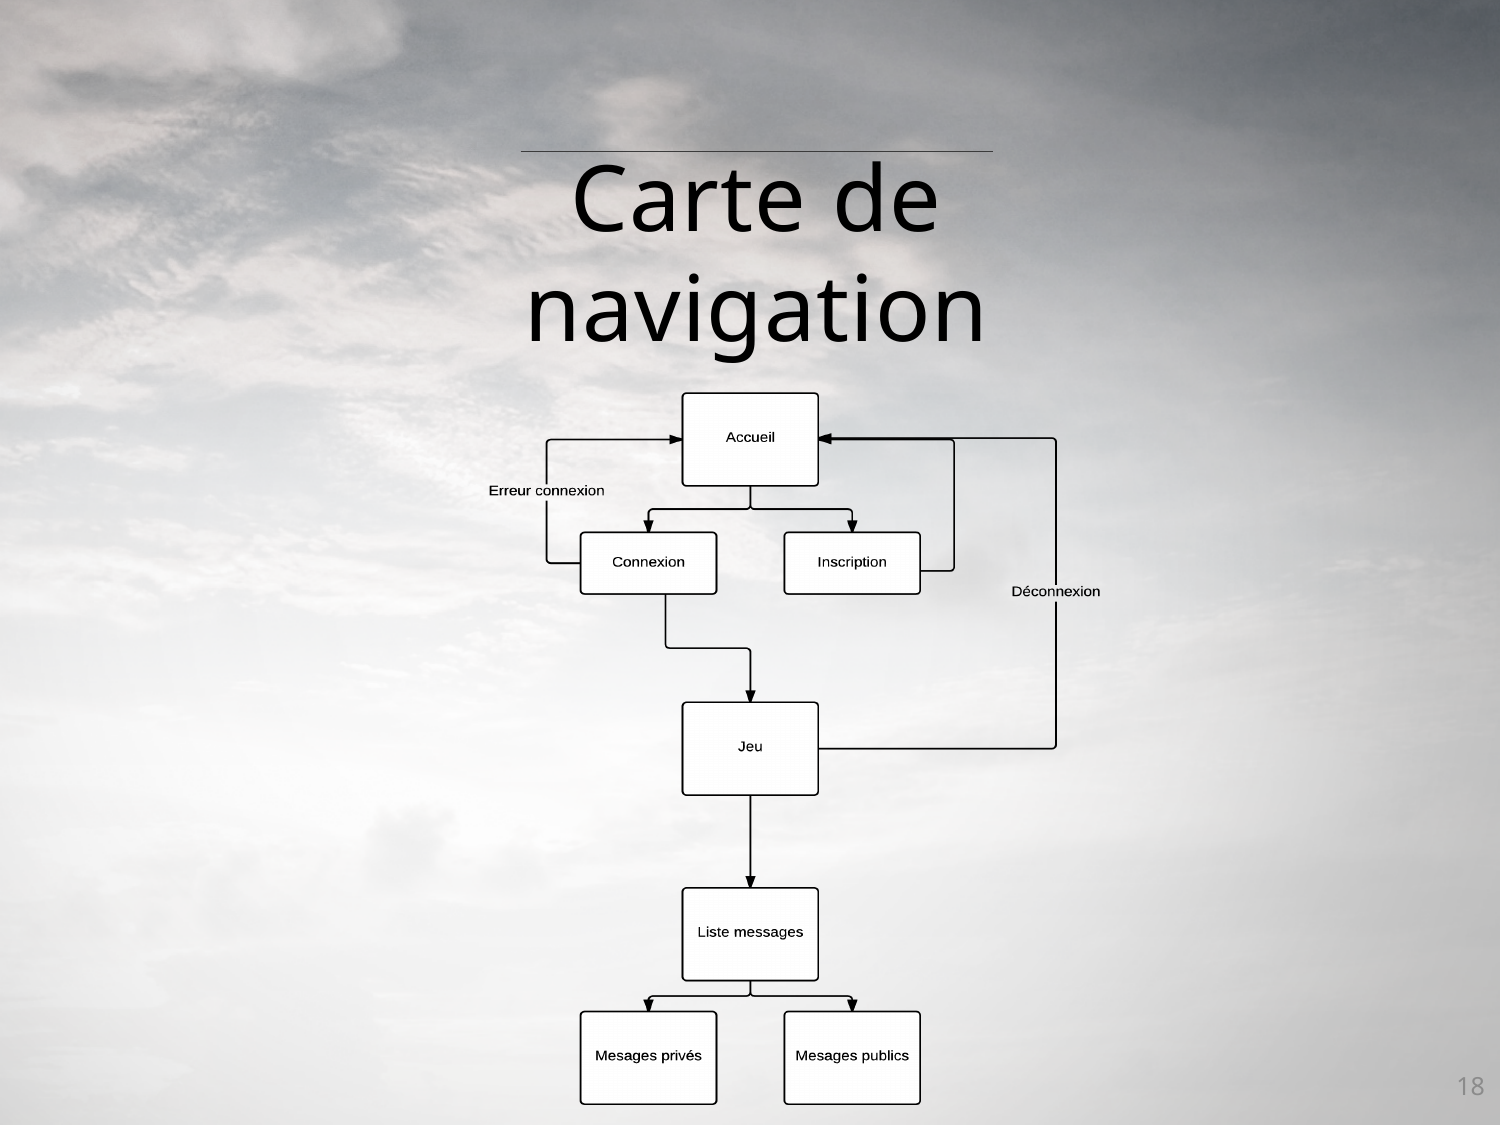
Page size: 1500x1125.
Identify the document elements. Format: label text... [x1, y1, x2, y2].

text_box Carte de navigation [381, 139, 1133, 360]
picture [0, 0, 1500, 1125]
slide_number 18 [1149, 1057, 1500, 1118]
